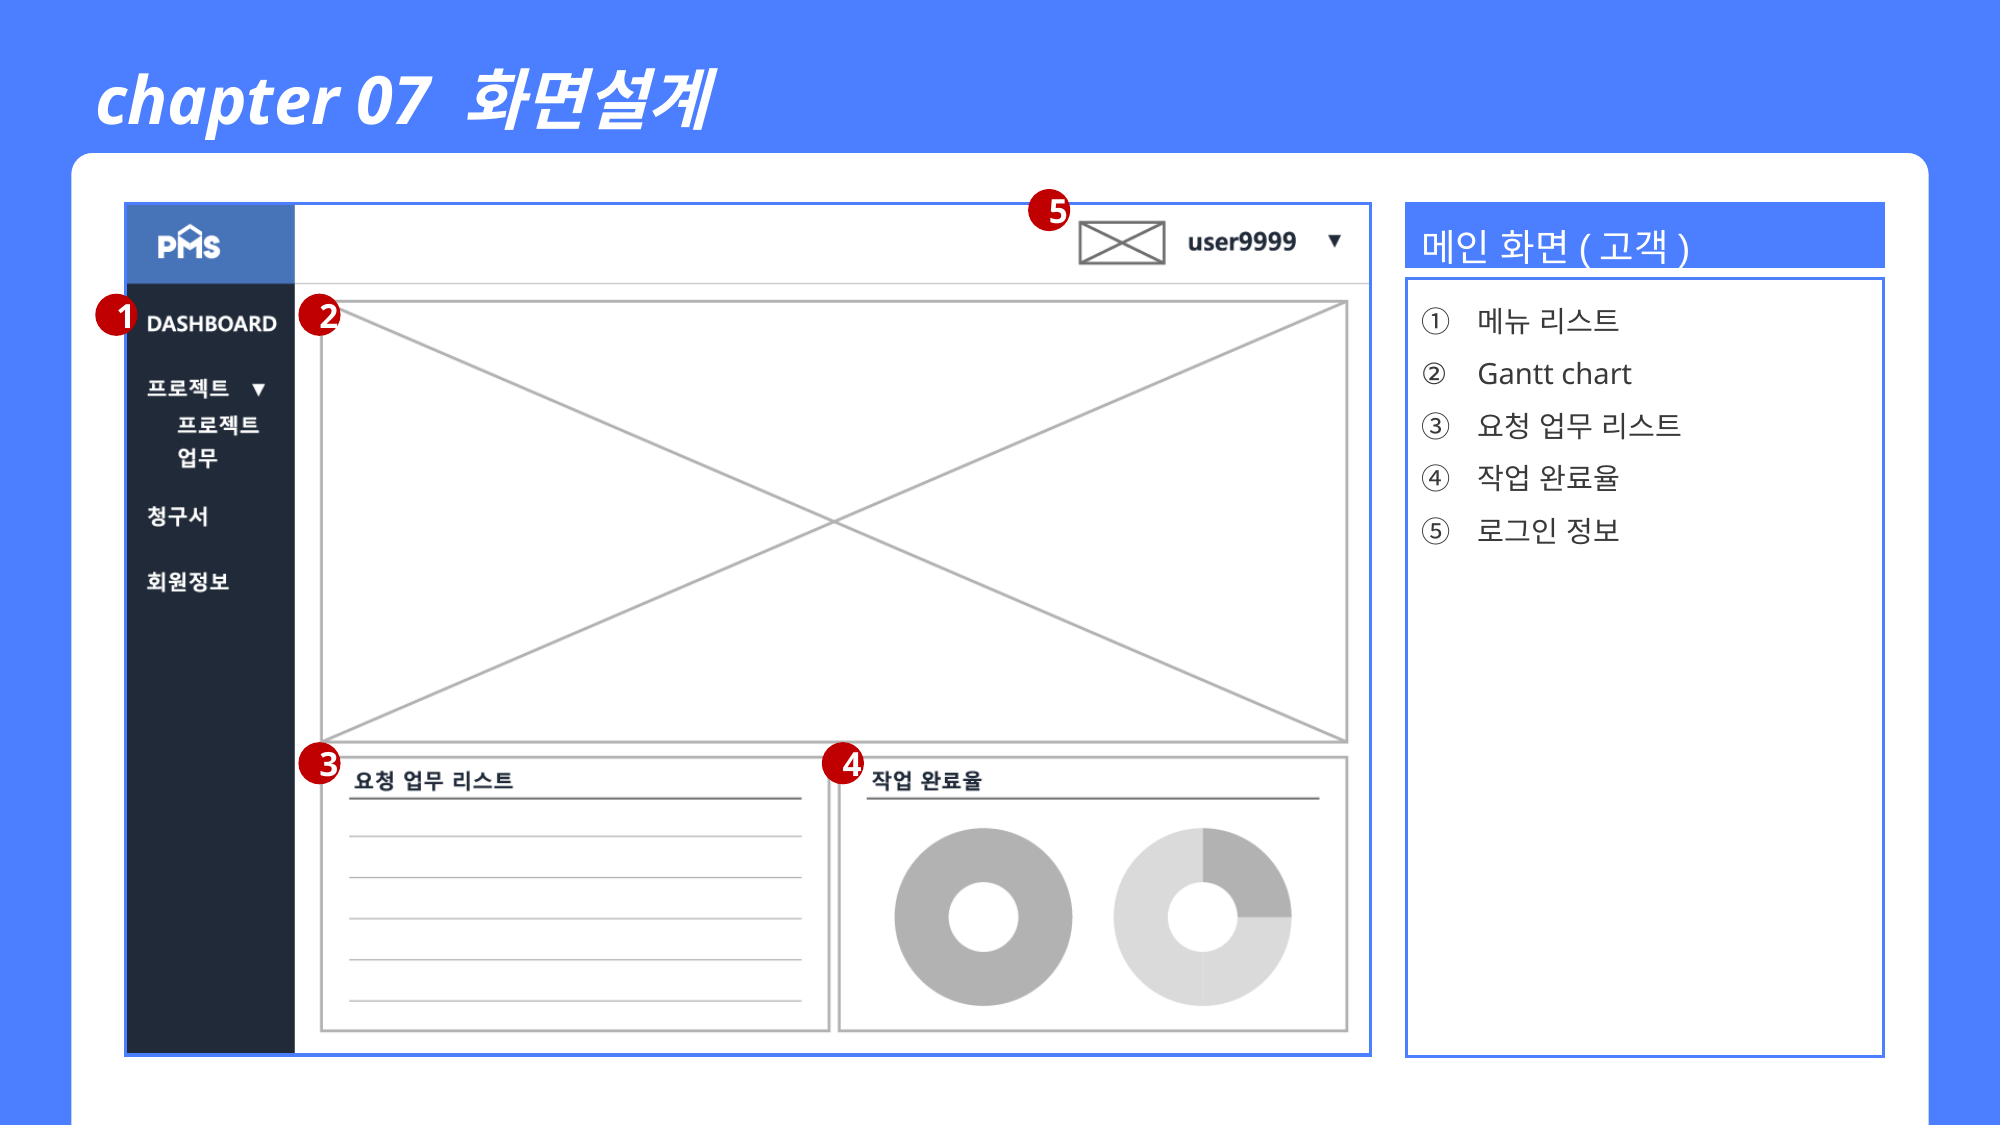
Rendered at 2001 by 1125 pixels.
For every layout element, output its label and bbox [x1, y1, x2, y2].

picture [125, 203, 1371, 1055]
text_box [1405, 202, 1885, 268]
text_box [1405, 278, 1885, 1057]
text_box [0, 0, 2000, 1125]
text_box [94, 187, 1371, 1056]
